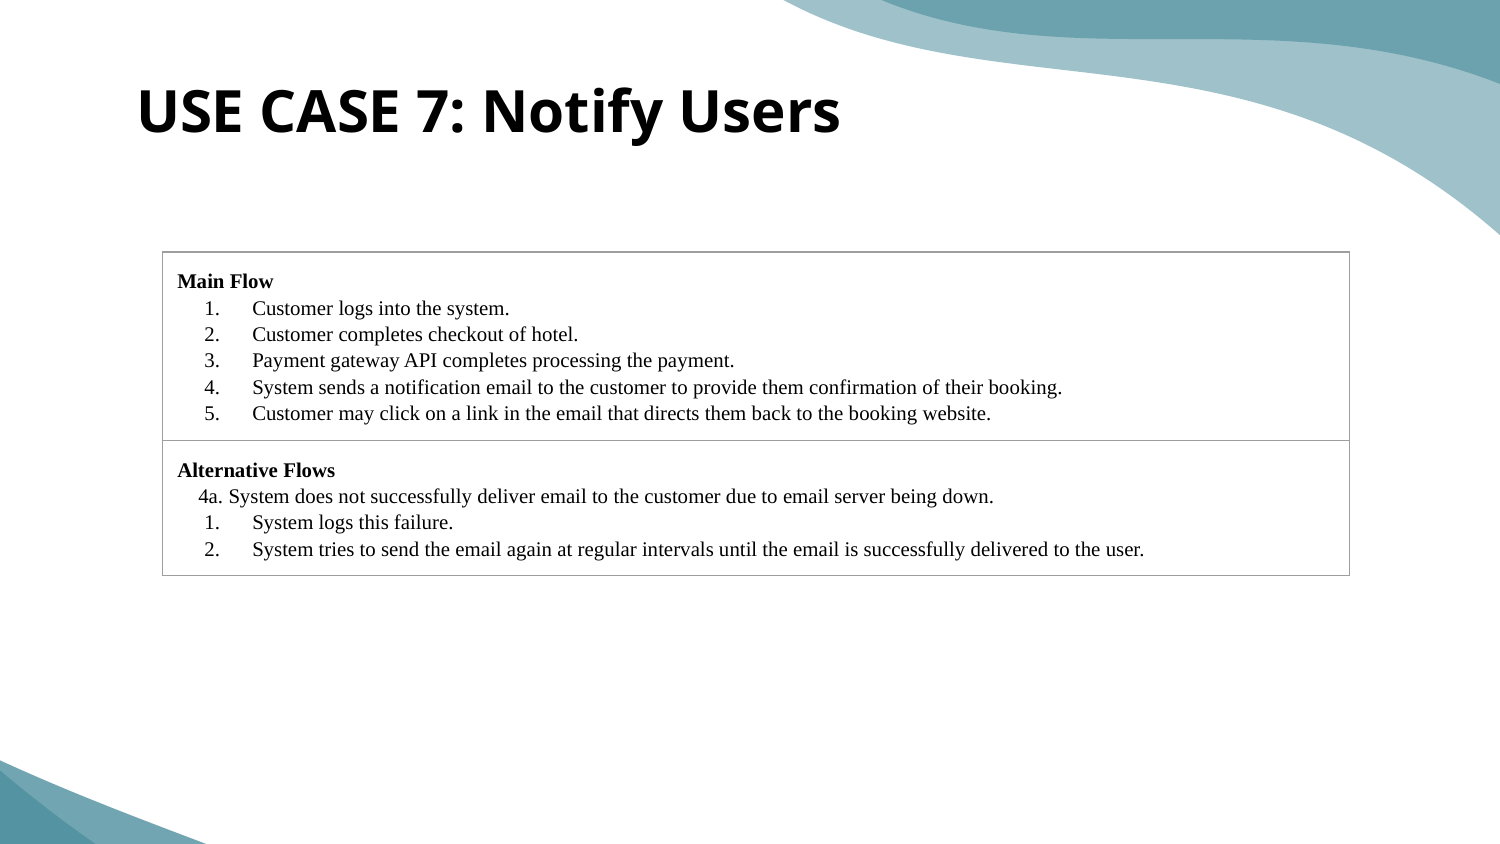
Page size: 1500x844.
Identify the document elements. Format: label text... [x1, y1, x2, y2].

table_cell Alternative Flows 4a. System does not successfully deliver email to the customer due to email server being down. System logs this failure. System tries to send the email again at regular intervals until the email is successfully delivered to the user. [163, 441, 1349, 575]
table_header Main Flow Customer logs into the system. Customer completes checkout of hotel. Payment gateway API completes processing the payment. System sends a notification email to the customer to provide them confirmation of their booking. Customer may click on a link in the email that directs them back to the booking website. [163, 253, 1349, 440]
title USE CASE 7: Notify Users [121, 59, 1427, 246]
